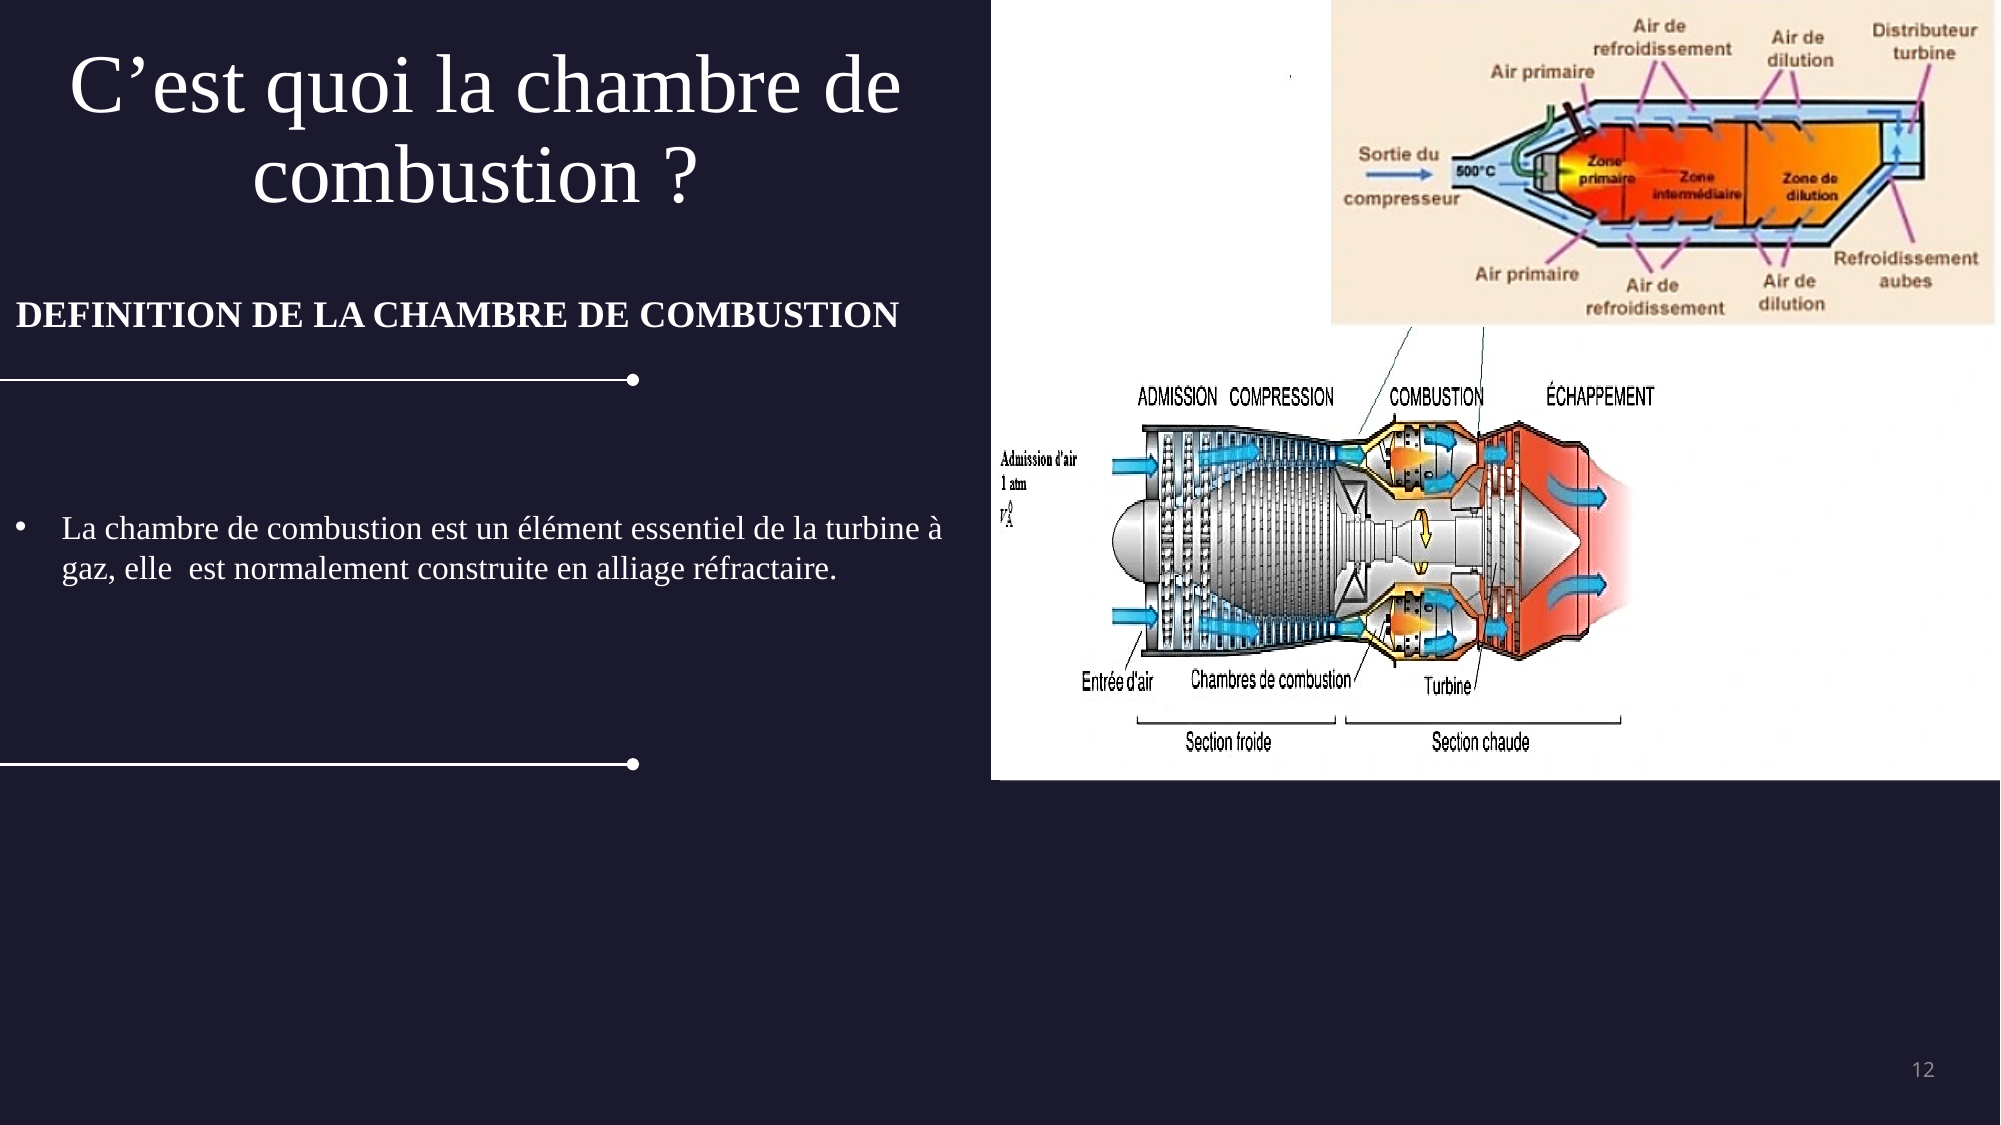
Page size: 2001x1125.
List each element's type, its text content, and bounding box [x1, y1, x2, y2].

list [0, 419, 971, 707]
picture [991, 0, 2000, 780]
title C’est quoi la chambre de combustion ? [0, 40, 991, 175]
list Definition de la chambre de combustion [15, 258, 991, 362]
slide_number 12 [1863, 1050, 1935, 1091]
text_box La chambre de combustion est un élément essentiel de la turbine à gaz, elle est normalement construite en alliage réfractaire. [0, 498, 964, 594]
